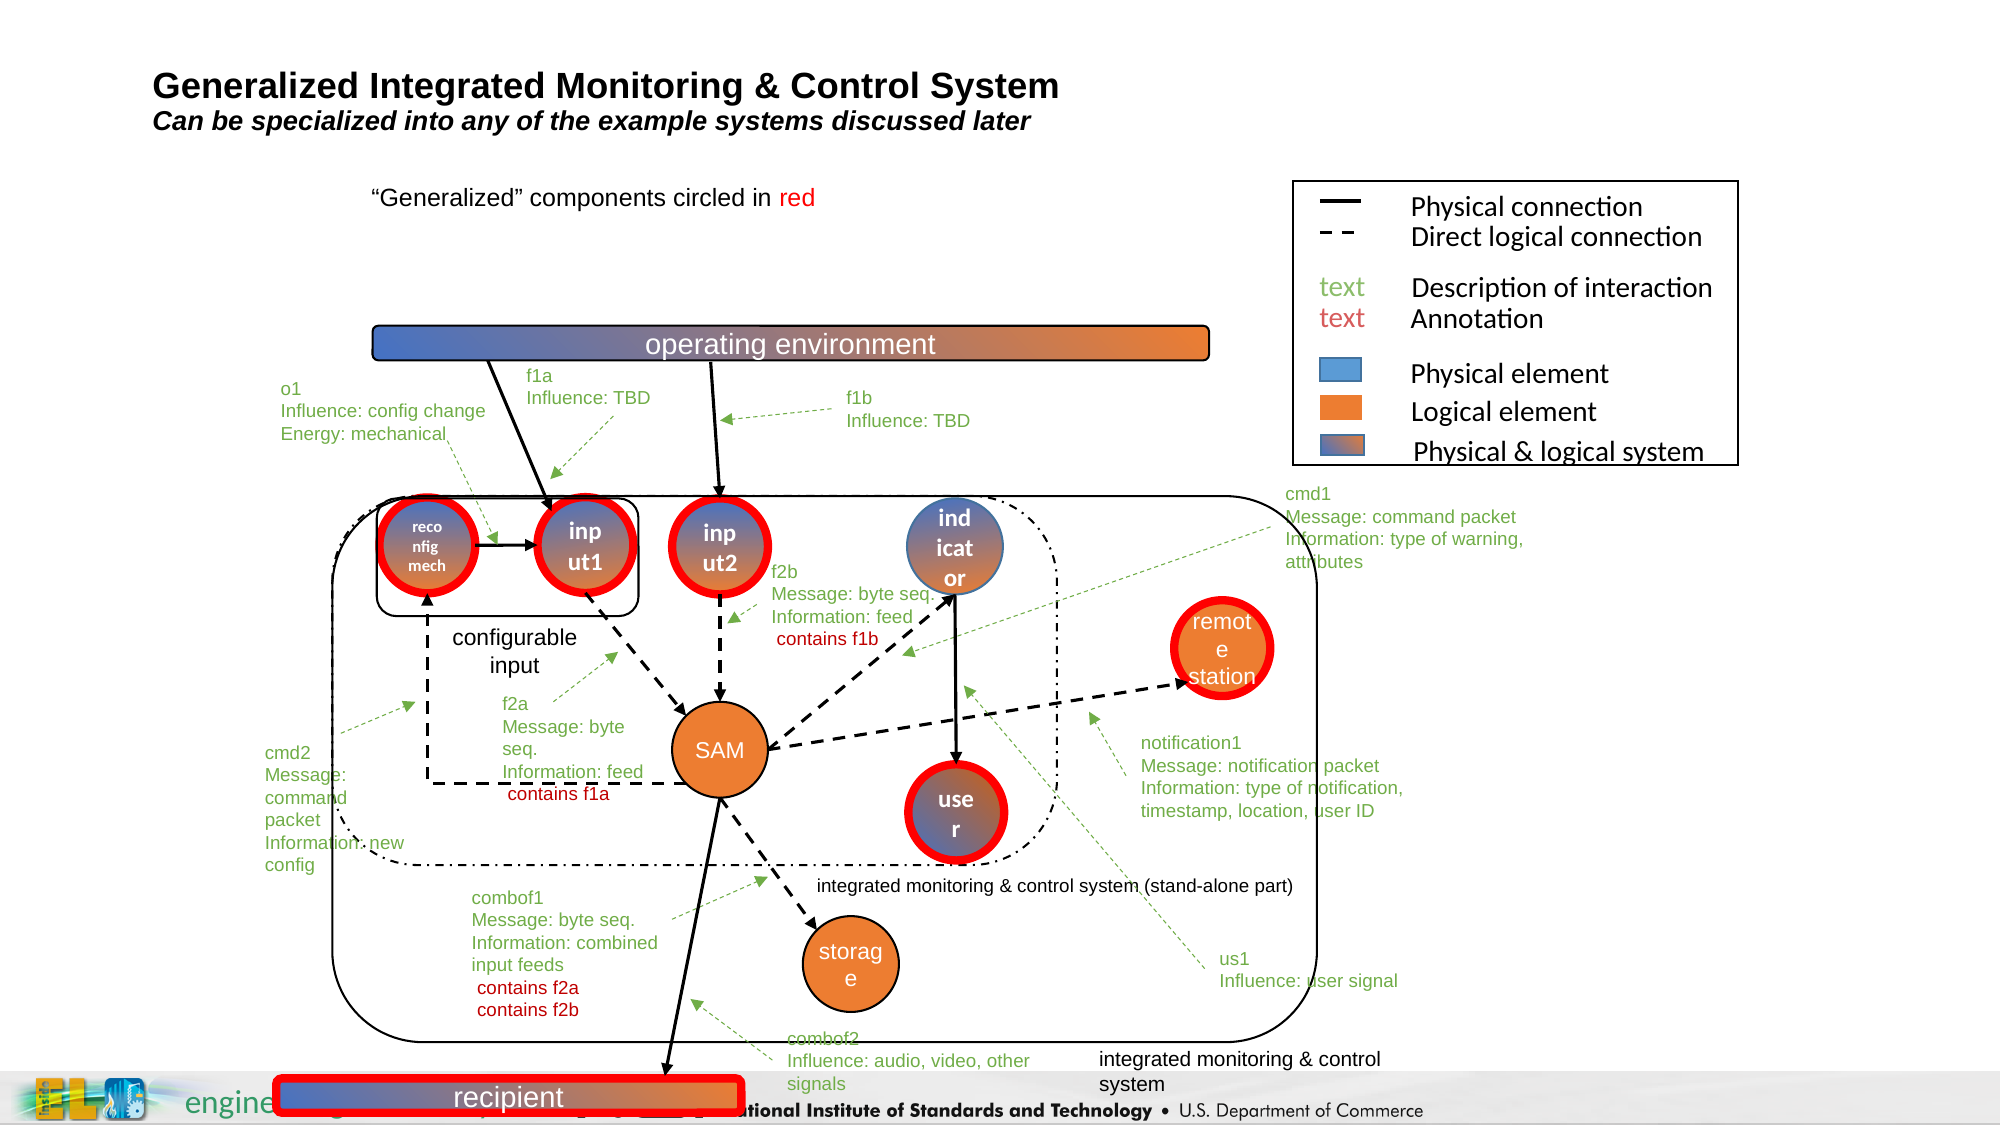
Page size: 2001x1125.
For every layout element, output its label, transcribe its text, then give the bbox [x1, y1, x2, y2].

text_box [901, 527, 1271, 656]
text_box recipient [275, 1077, 743, 1114]
text_box operating environment [371, 324, 1211, 362]
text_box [340, 701, 416, 734]
picture [572, 1077, 1428, 1123]
text_box cmd1 Message: command packet Information: type of warning, attributes [1270, 474, 1583, 580]
text_box integrated monitoring & control system (stand-alone part) [817, 866, 963, 904]
text_box combof2 Influence: audio, video, other signals [772, 1018, 1089, 1102]
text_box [721, 876, 768, 920]
text_box integrated monitoring & control system [1084, 1037, 1455, 1103]
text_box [767, 681, 954, 750]
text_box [721, 797, 817, 931]
text_box user [907, 763, 963, 862]
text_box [664, 797, 721, 1076]
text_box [710, 361, 721, 499]
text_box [720, 409, 832, 421]
text_box cmd2 Message: command packet Information: new config [249, 733, 331, 883]
text_box notification1 Message: notification packet Information: type of notification, timestamp, location, user ID [1318, 723, 1455, 829]
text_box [767, 594, 954, 681]
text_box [1292, 179, 1739, 476]
text_box f1a Influence: TBD [552, 362, 710, 416]
text_box “Generalized” components circled in red [356, 174, 831, 219]
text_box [957, 681, 1189, 750]
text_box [461, 558, 652, 818]
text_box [550, 416, 614, 480]
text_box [690, 998, 773, 1061]
text_box [331, 495, 1318, 1044]
picture [11, 1075, 237, 1121]
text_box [727, 605, 757, 624]
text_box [447, 440, 498, 545]
title Generalized Integrated Monitoring & Control System Can be specialized into any of the example systems discussed later [137, 59, 1863, 177]
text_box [487, 359, 552, 511]
text_box o1 Influence: config change Energy: mechanical [265, 368, 487, 451]
text_box f1b Influence: TBD [831, 378, 1083, 439]
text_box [963, 685, 1205, 969]
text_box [652, 592, 687, 716]
text_box us1 Influence: user signal [1204, 938, 1435, 999]
text_box integrated monitoring & control system (stand-alone part) [1205, 866, 1342, 904]
